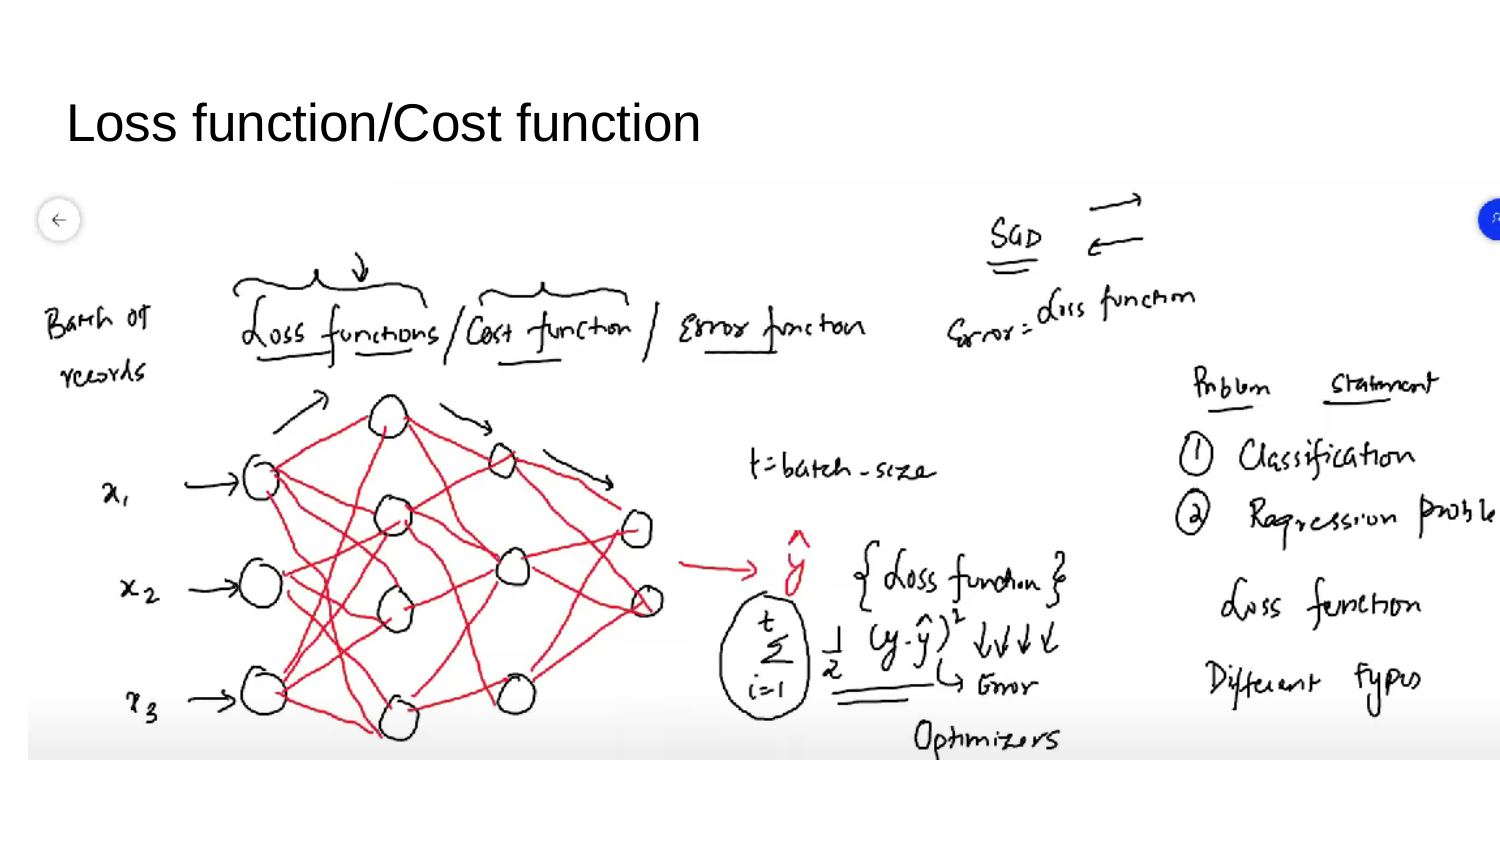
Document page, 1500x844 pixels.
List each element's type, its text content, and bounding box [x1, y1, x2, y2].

title Loss function/Cost function [51, 72, 1449, 167]
picture [28, 178, 1500, 760]
